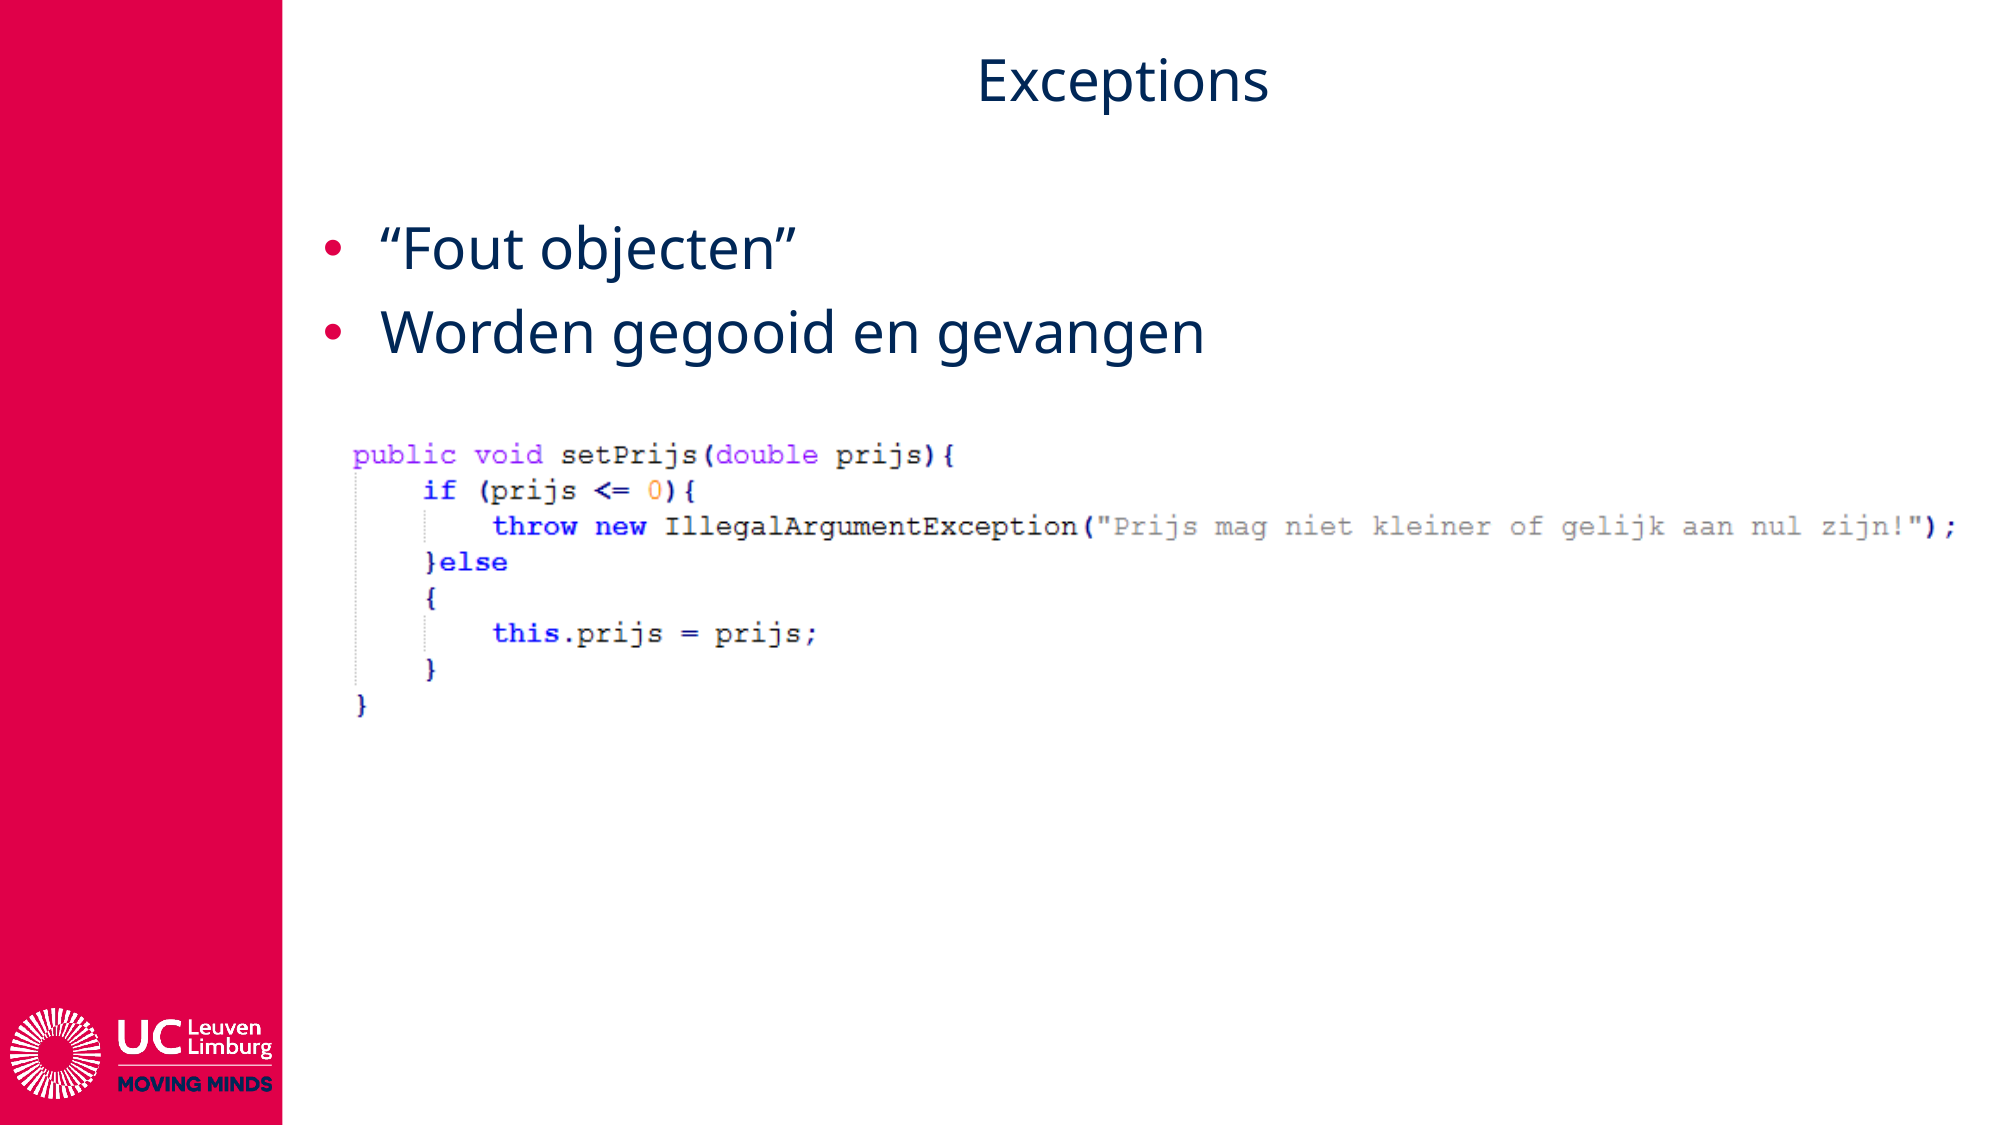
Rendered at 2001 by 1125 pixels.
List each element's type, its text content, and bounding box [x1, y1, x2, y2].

picture [331, 428, 1981, 758]
list Exceptions “Fout objecten” Worden gegooid en gevangen [307, 43, 1940, 996]
picture [10, 1008, 272, 1099]
